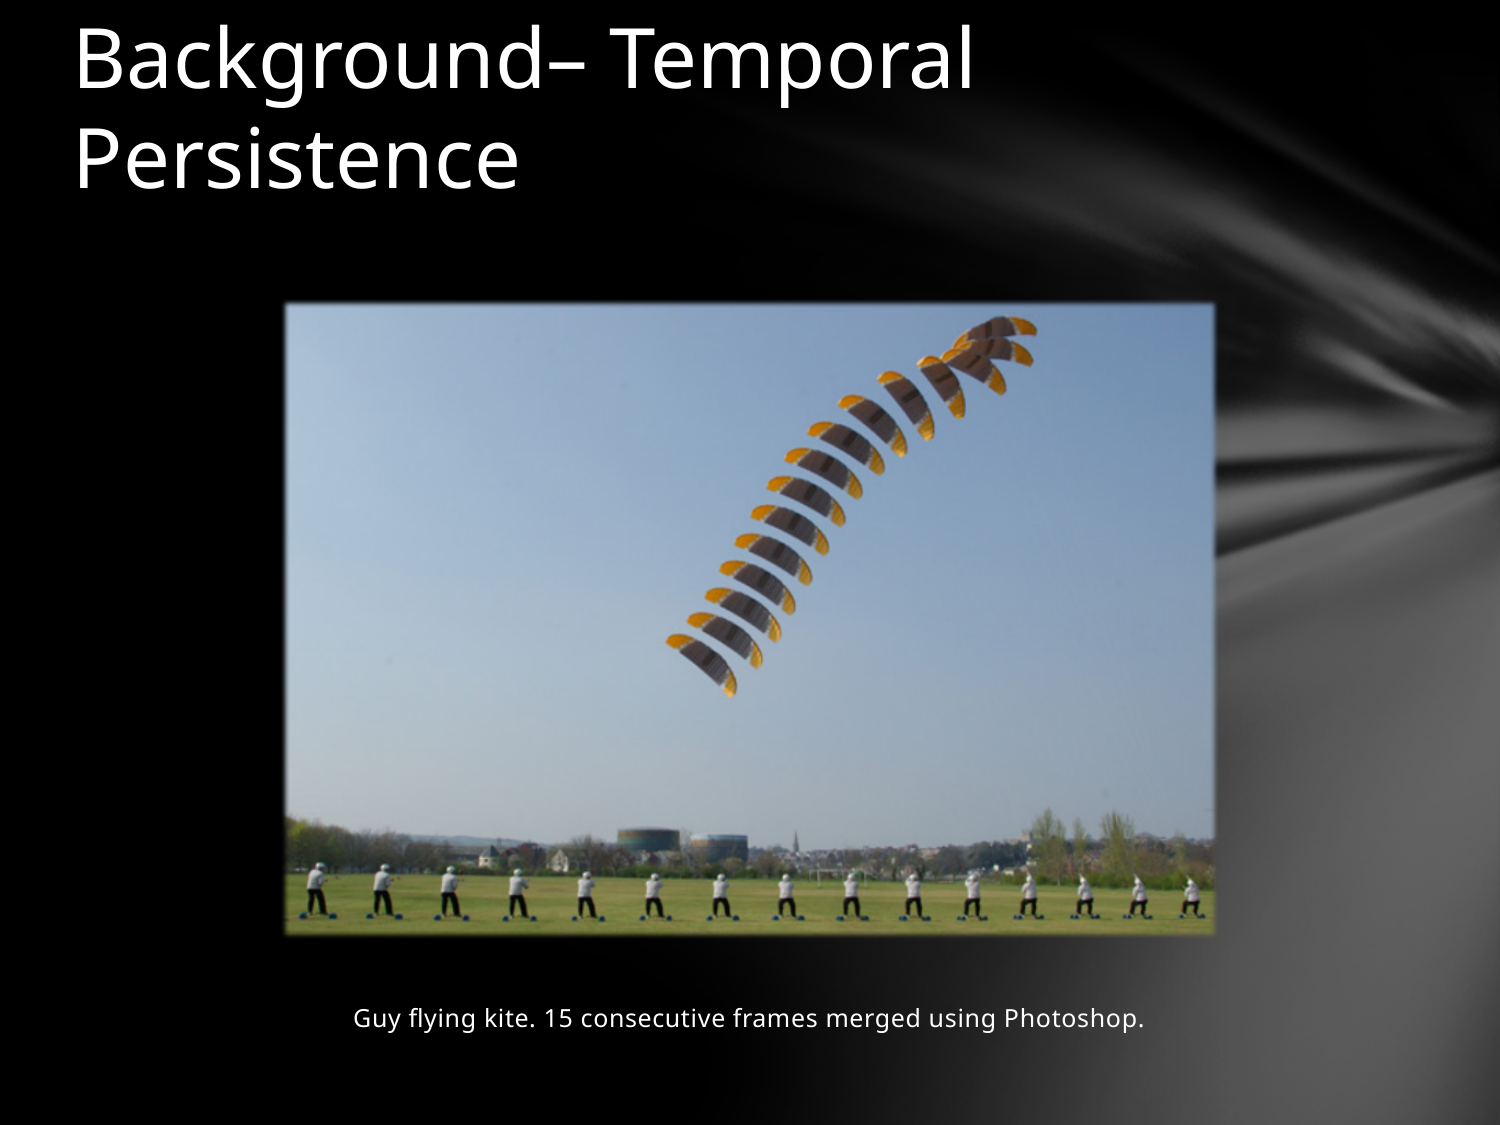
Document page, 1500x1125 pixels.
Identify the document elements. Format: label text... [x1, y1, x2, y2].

picture [281, 299, 1219, 940]
title Background– Temporal Persistence [57, 37, 1318, 213]
list Guy flying kite. 15 consecutive frames merged using Photoshop. [120, 239, 1380, 1113]
